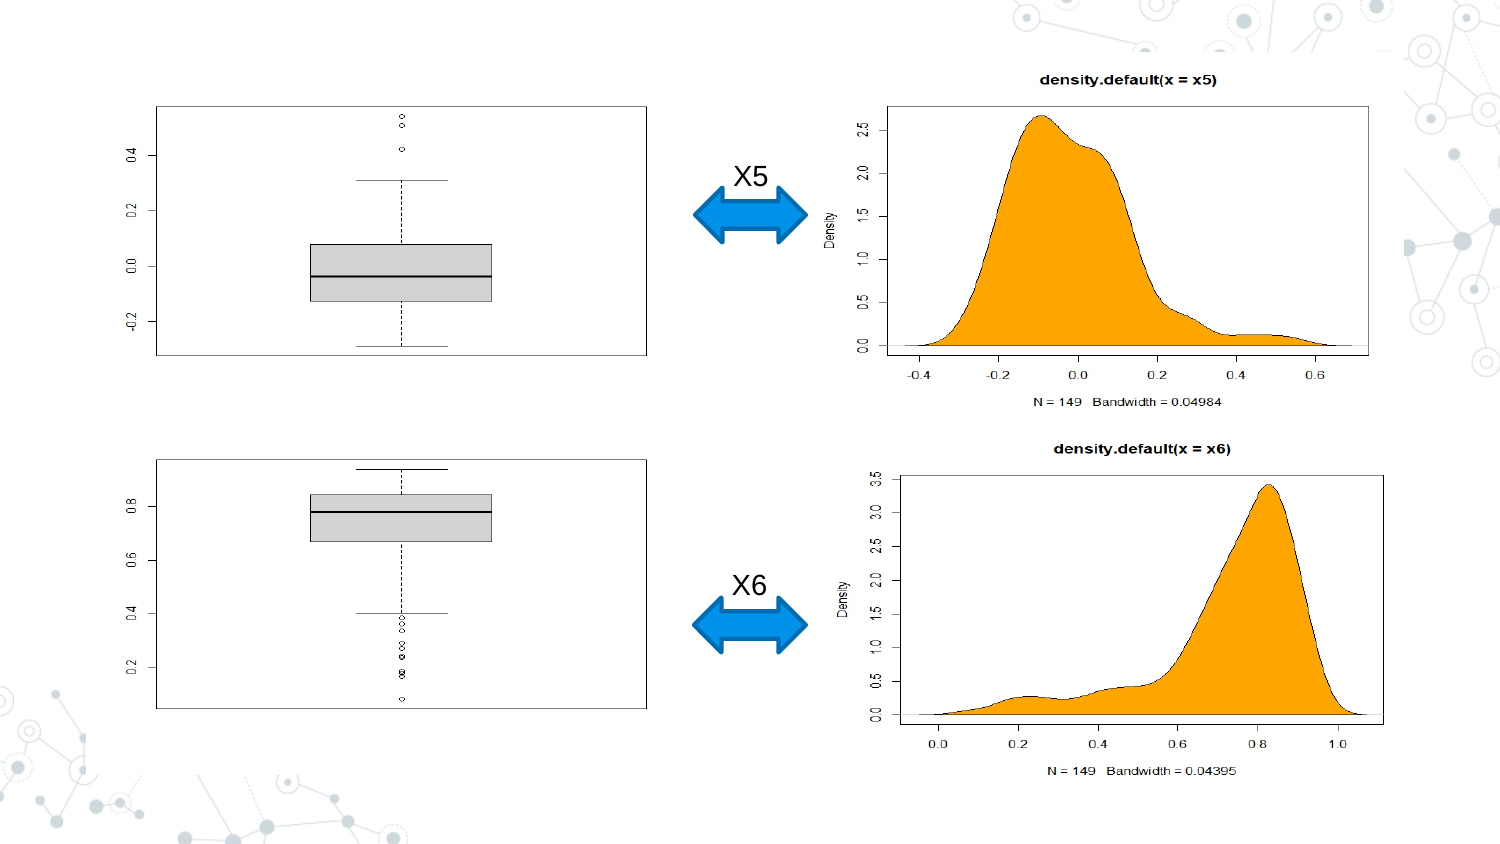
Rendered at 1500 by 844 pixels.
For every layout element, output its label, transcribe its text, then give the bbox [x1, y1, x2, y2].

text_box [691, 599, 809, 655]
picture [0, 0, 1500, 844]
text_box [692, 188, 809, 245]
text_box X5 [718, 150, 806, 200]
text_box X6 [716, 558, 783, 609]
